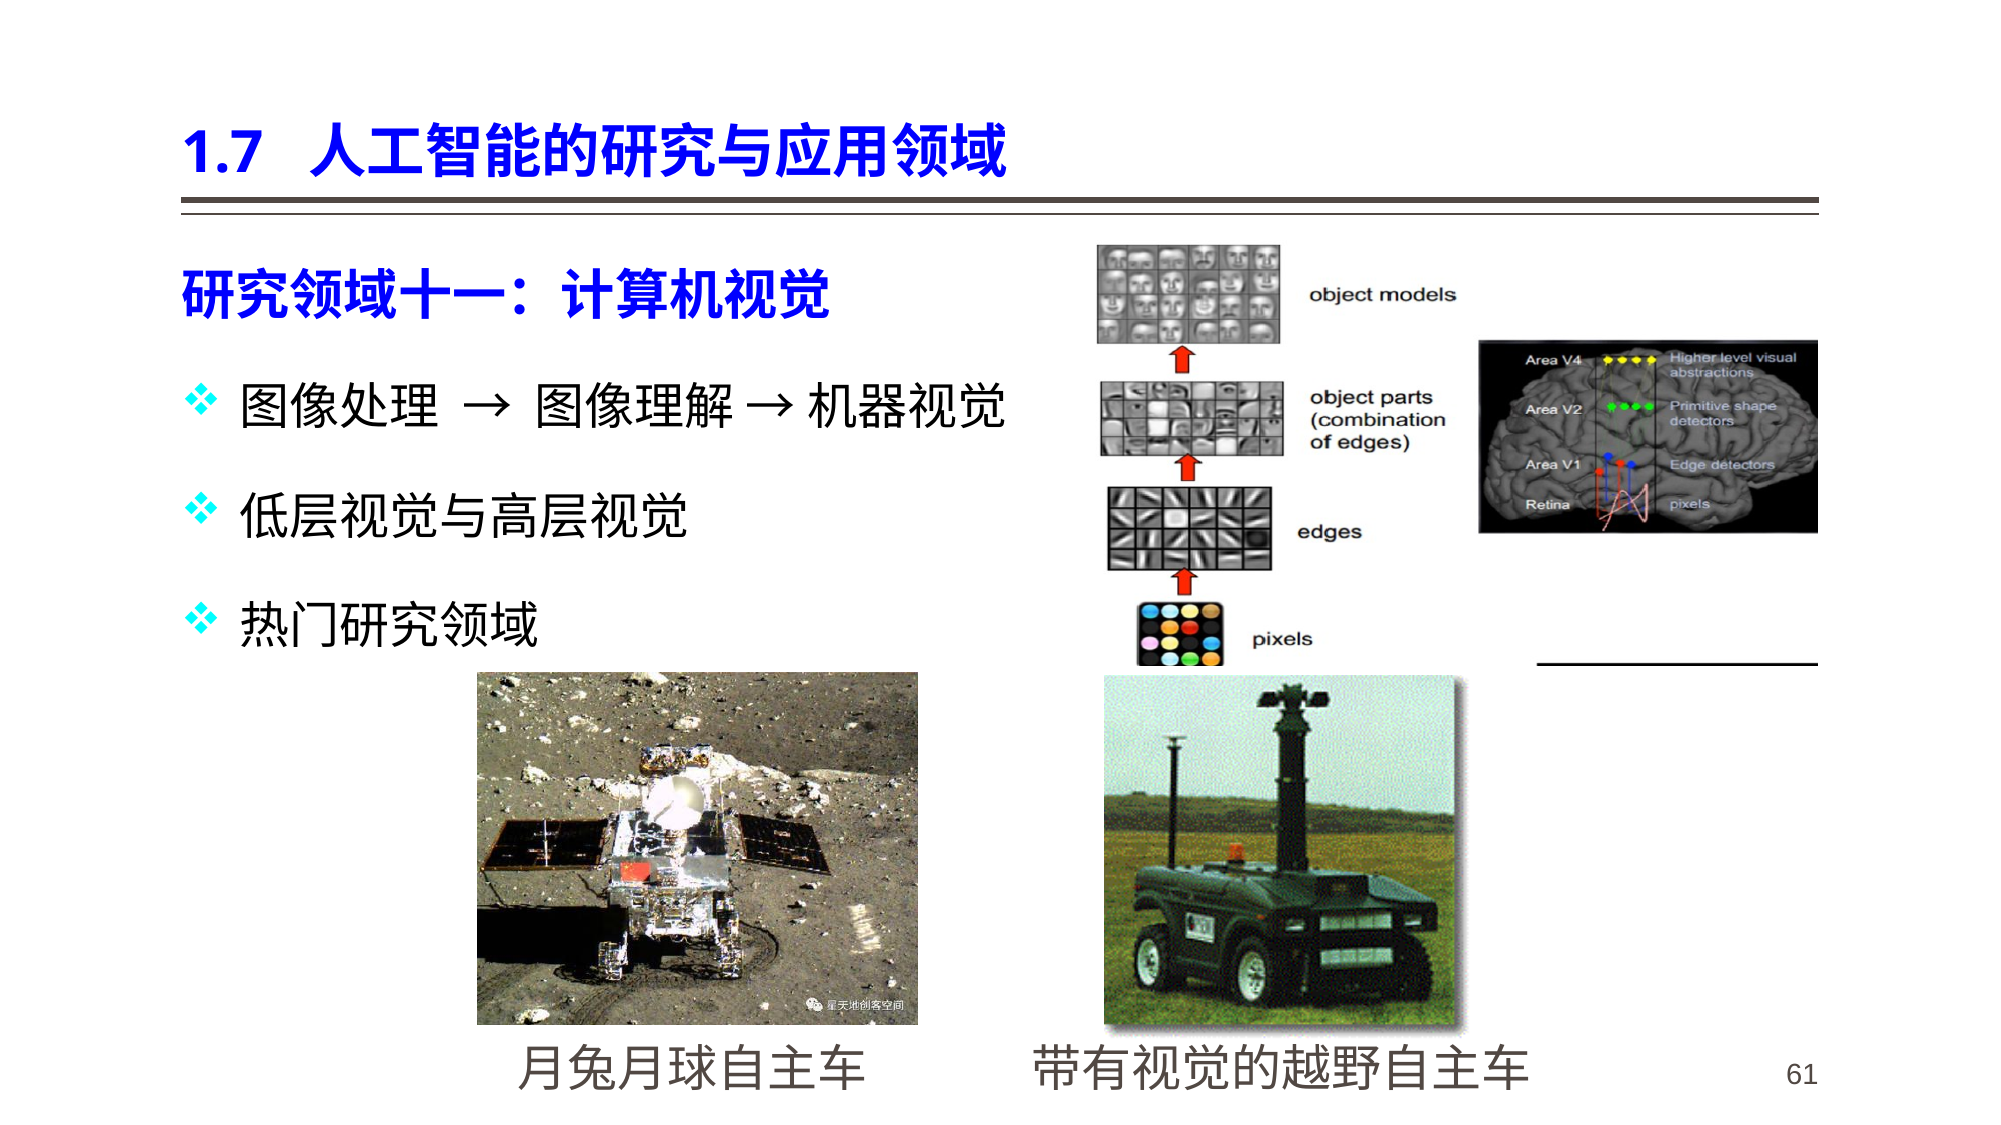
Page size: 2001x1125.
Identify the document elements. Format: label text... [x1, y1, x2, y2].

text_box 月兔月球自主车 [502, 1033, 894, 1104]
picture [1104, 675, 1471, 1040]
list 研究领域十一：计算机视觉 图像处理 → 图像理解 → 机器视觉 低层视觉与高层视觉 热门研究领域 [181, 239, 1093, 673]
title 1.7 人工智能的研究与应用领域 [181, 12, 1819, 193]
slide_number 61 [1558, 1042, 1819, 1103]
text_box 带有视觉的越野自主车 [1016, 1029, 1558, 1104]
picture [477, 672, 918, 1025]
picture [1095, 239, 1819, 666]
